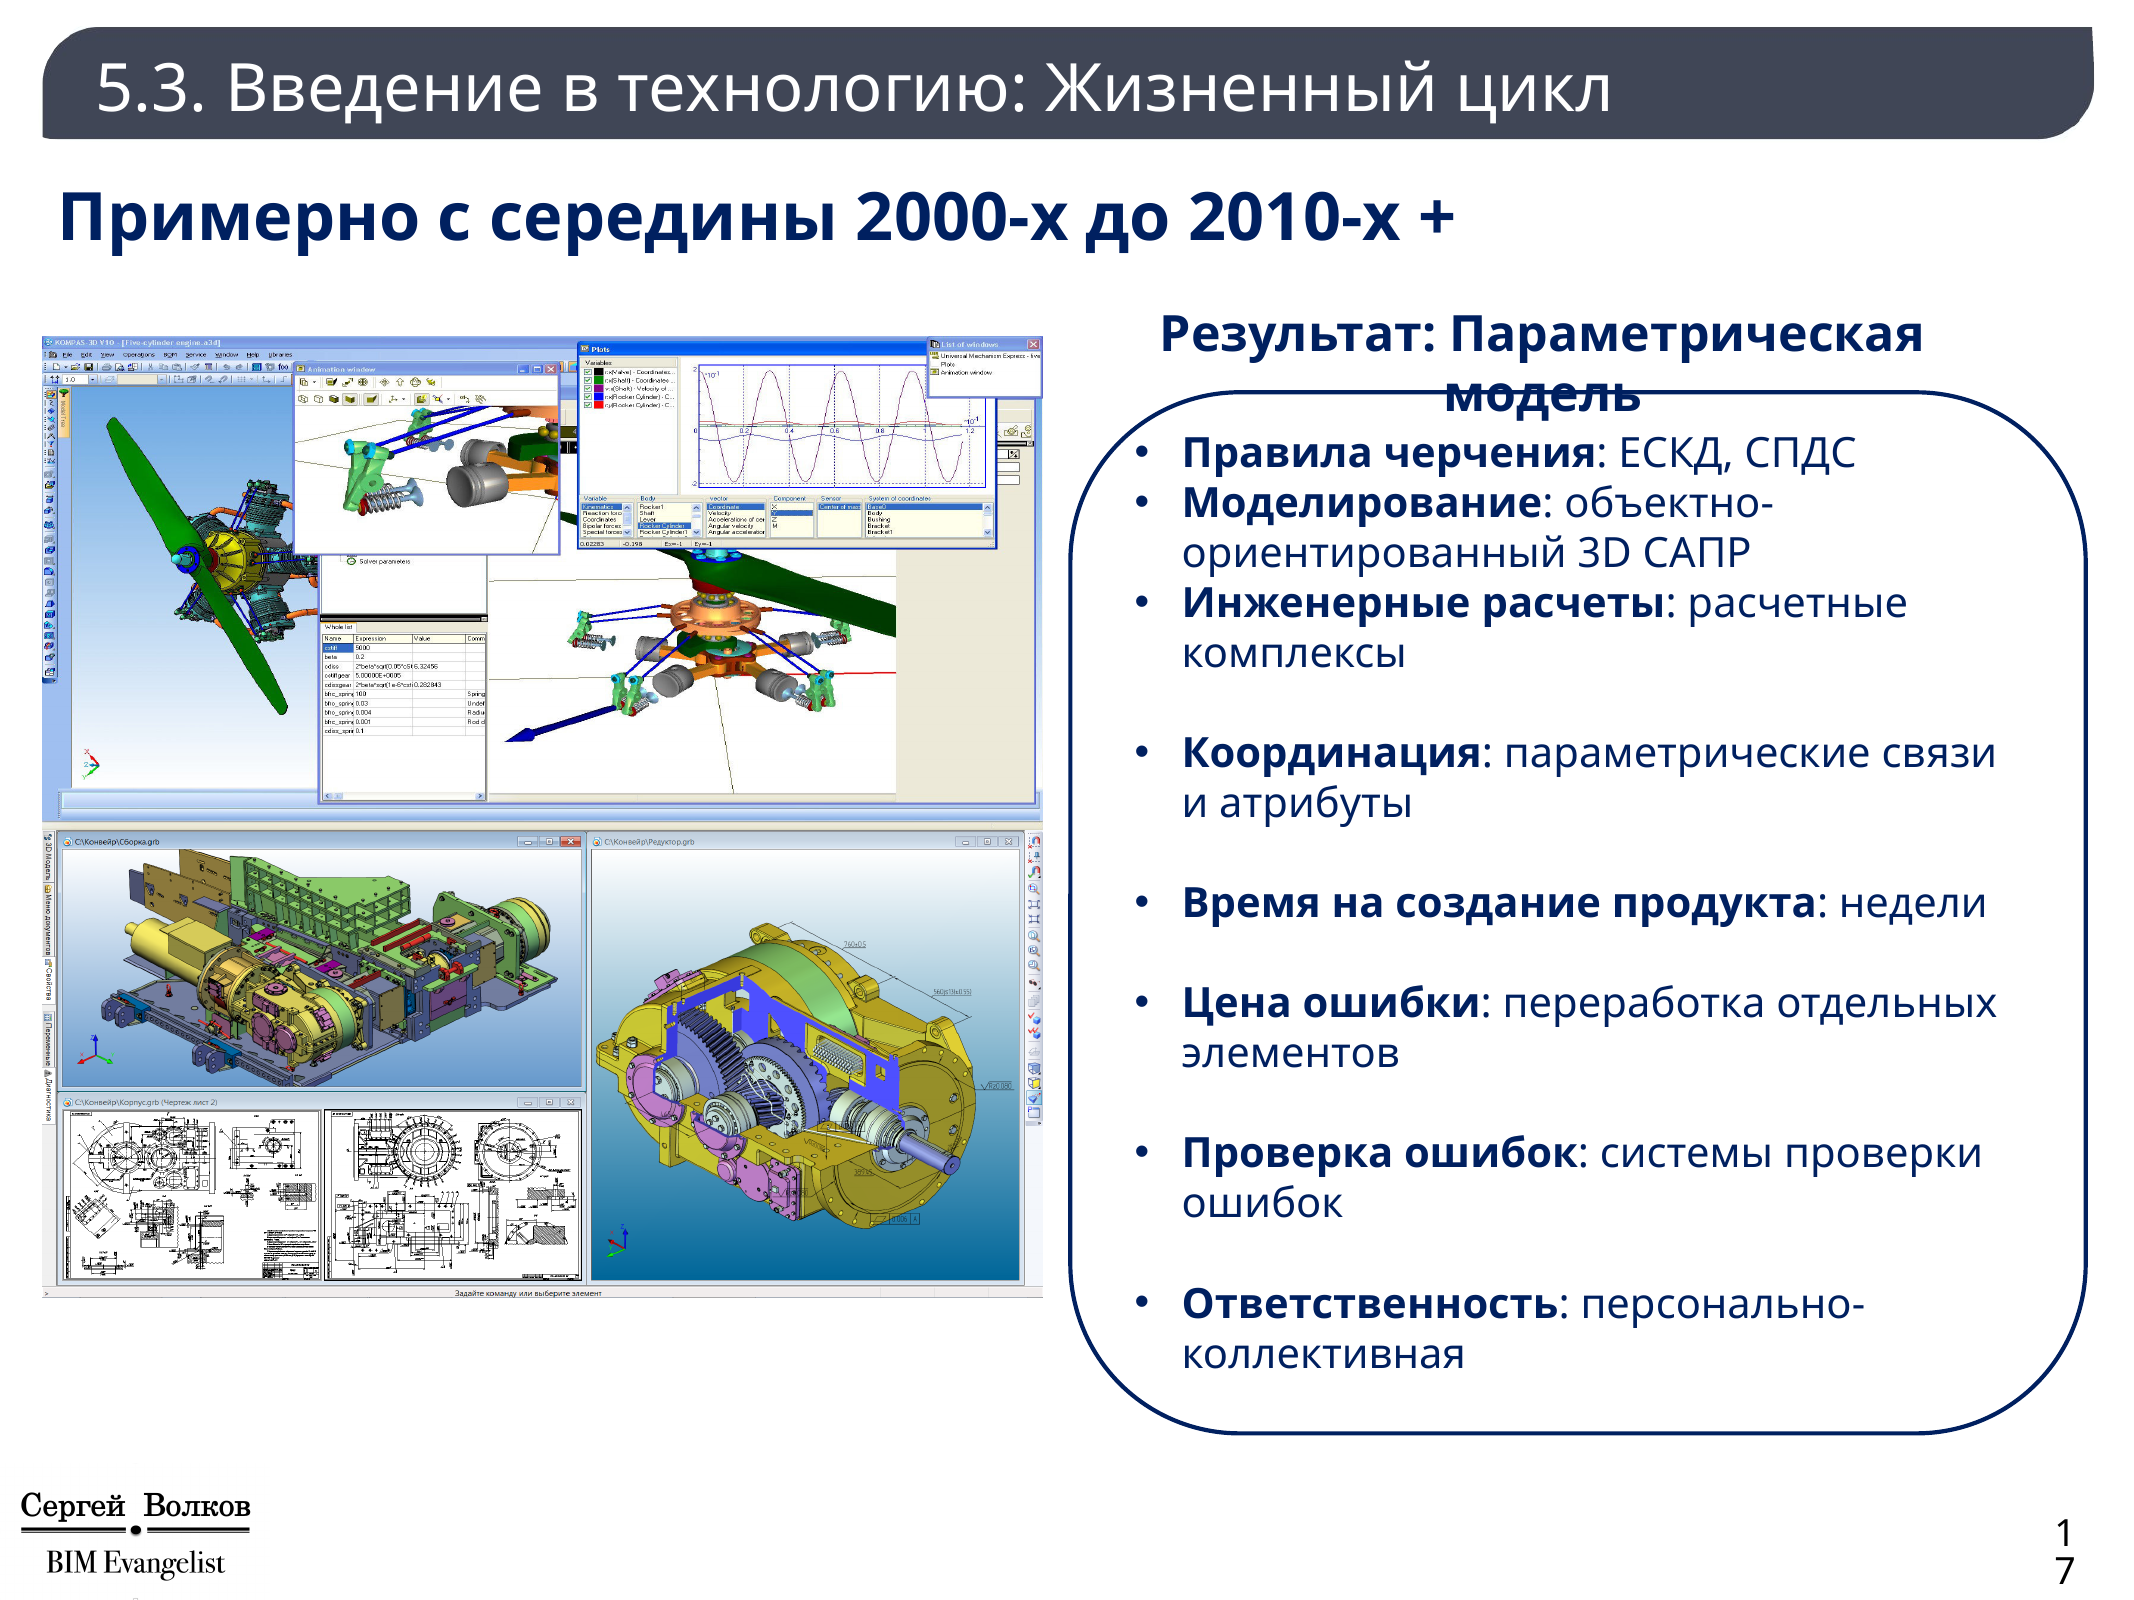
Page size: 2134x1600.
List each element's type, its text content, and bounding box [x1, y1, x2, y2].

slide_number 17 [2045, 1500, 2087, 1565]
picture [0, 1462, 270, 1600]
picture [38, 26, 2095, 143]
text_box Правила черчения: ЕСКД, СПДС Моделирование: объектно-ориентированный 3D САПР Инженерные расчеты: расчетные комплексы Координация: параметрические связи и атрибуты Время на создание продукта: недели Цена ошибки: переработка отдельных элементов Проверка ошибок: системы проверки ошибок Ответственность: персонально-коллективная [1068, 425, 2088, 1436]
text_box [42, 336, 1044, 1299]
list 5.3. Введение в технологию: Жизненный цикл [86, 35, 2047, 134]
text_box Результат: Параметрическая модель [1064, 294, 2021, 430]
text_box Примерно с середины 2000-х до 2010-х + [42, 166, 2086, 262]
